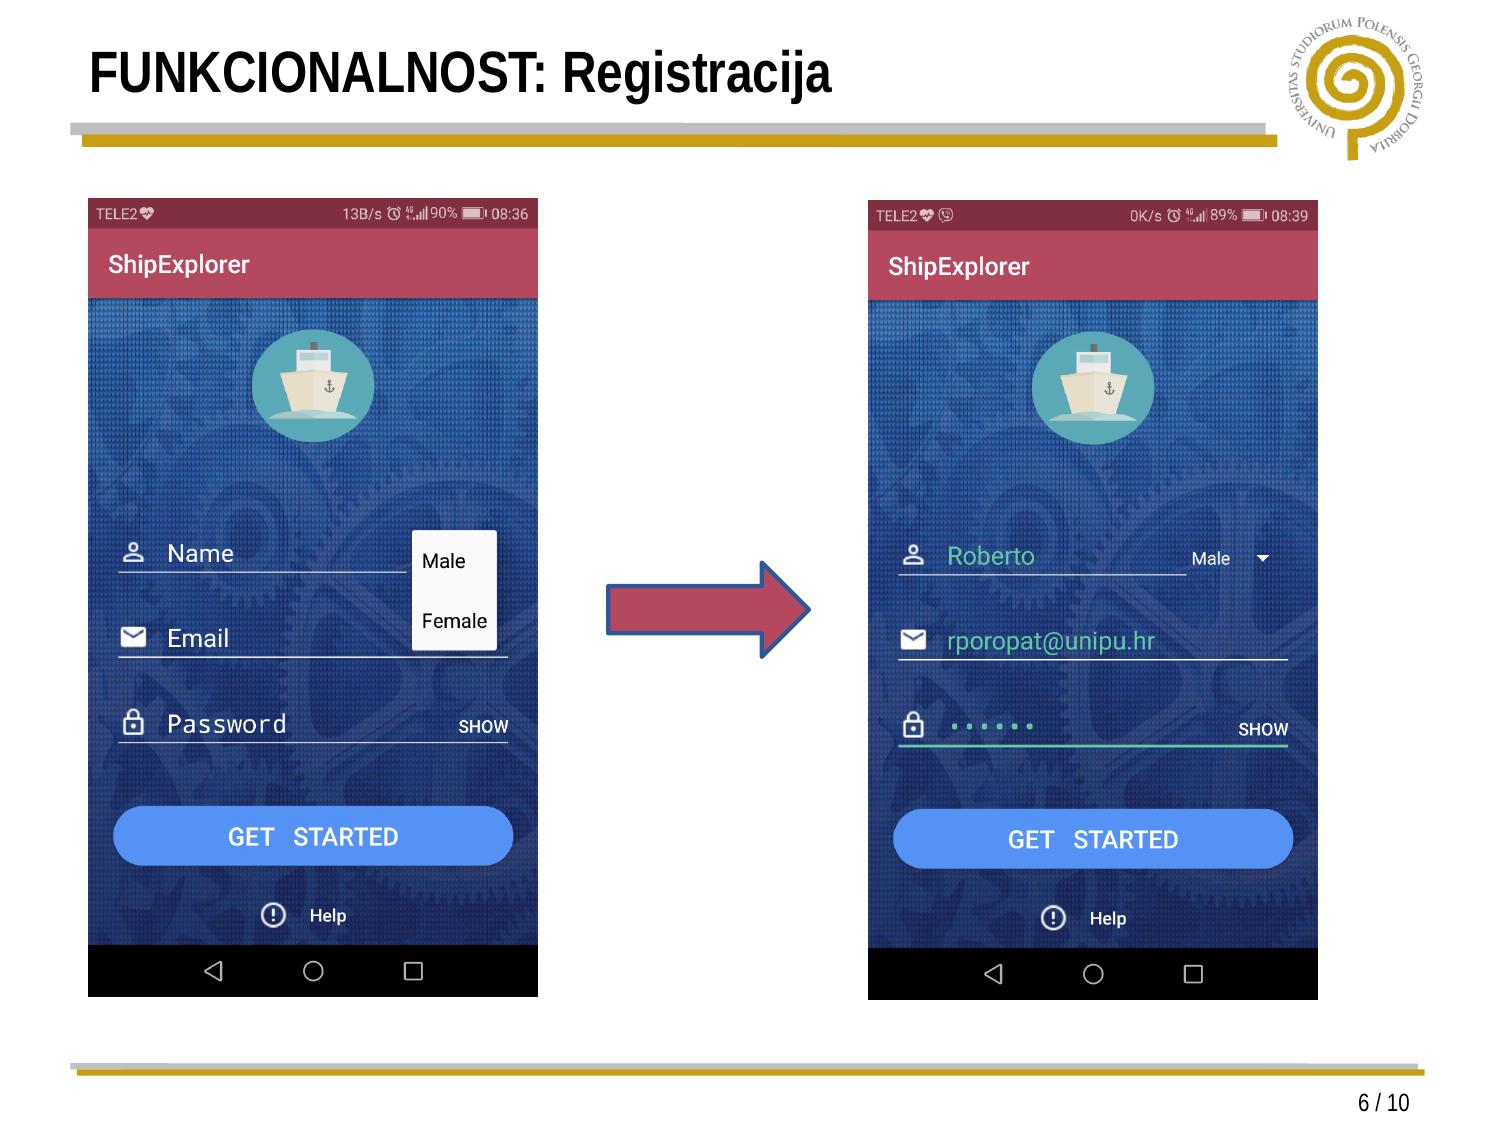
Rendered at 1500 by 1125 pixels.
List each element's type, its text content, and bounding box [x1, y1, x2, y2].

picture [1285, 13, 1425, 164]
slide_number 6 / 10 [1074, 1078, 1425, 1125]
picture [867, 200, 1318, 1000]
picture [88, 198, 538, 998]
text_box [606, 560, 812, 659]
title FUNKCIONALNOST: Registracija [75, 21, 1266, 118]
